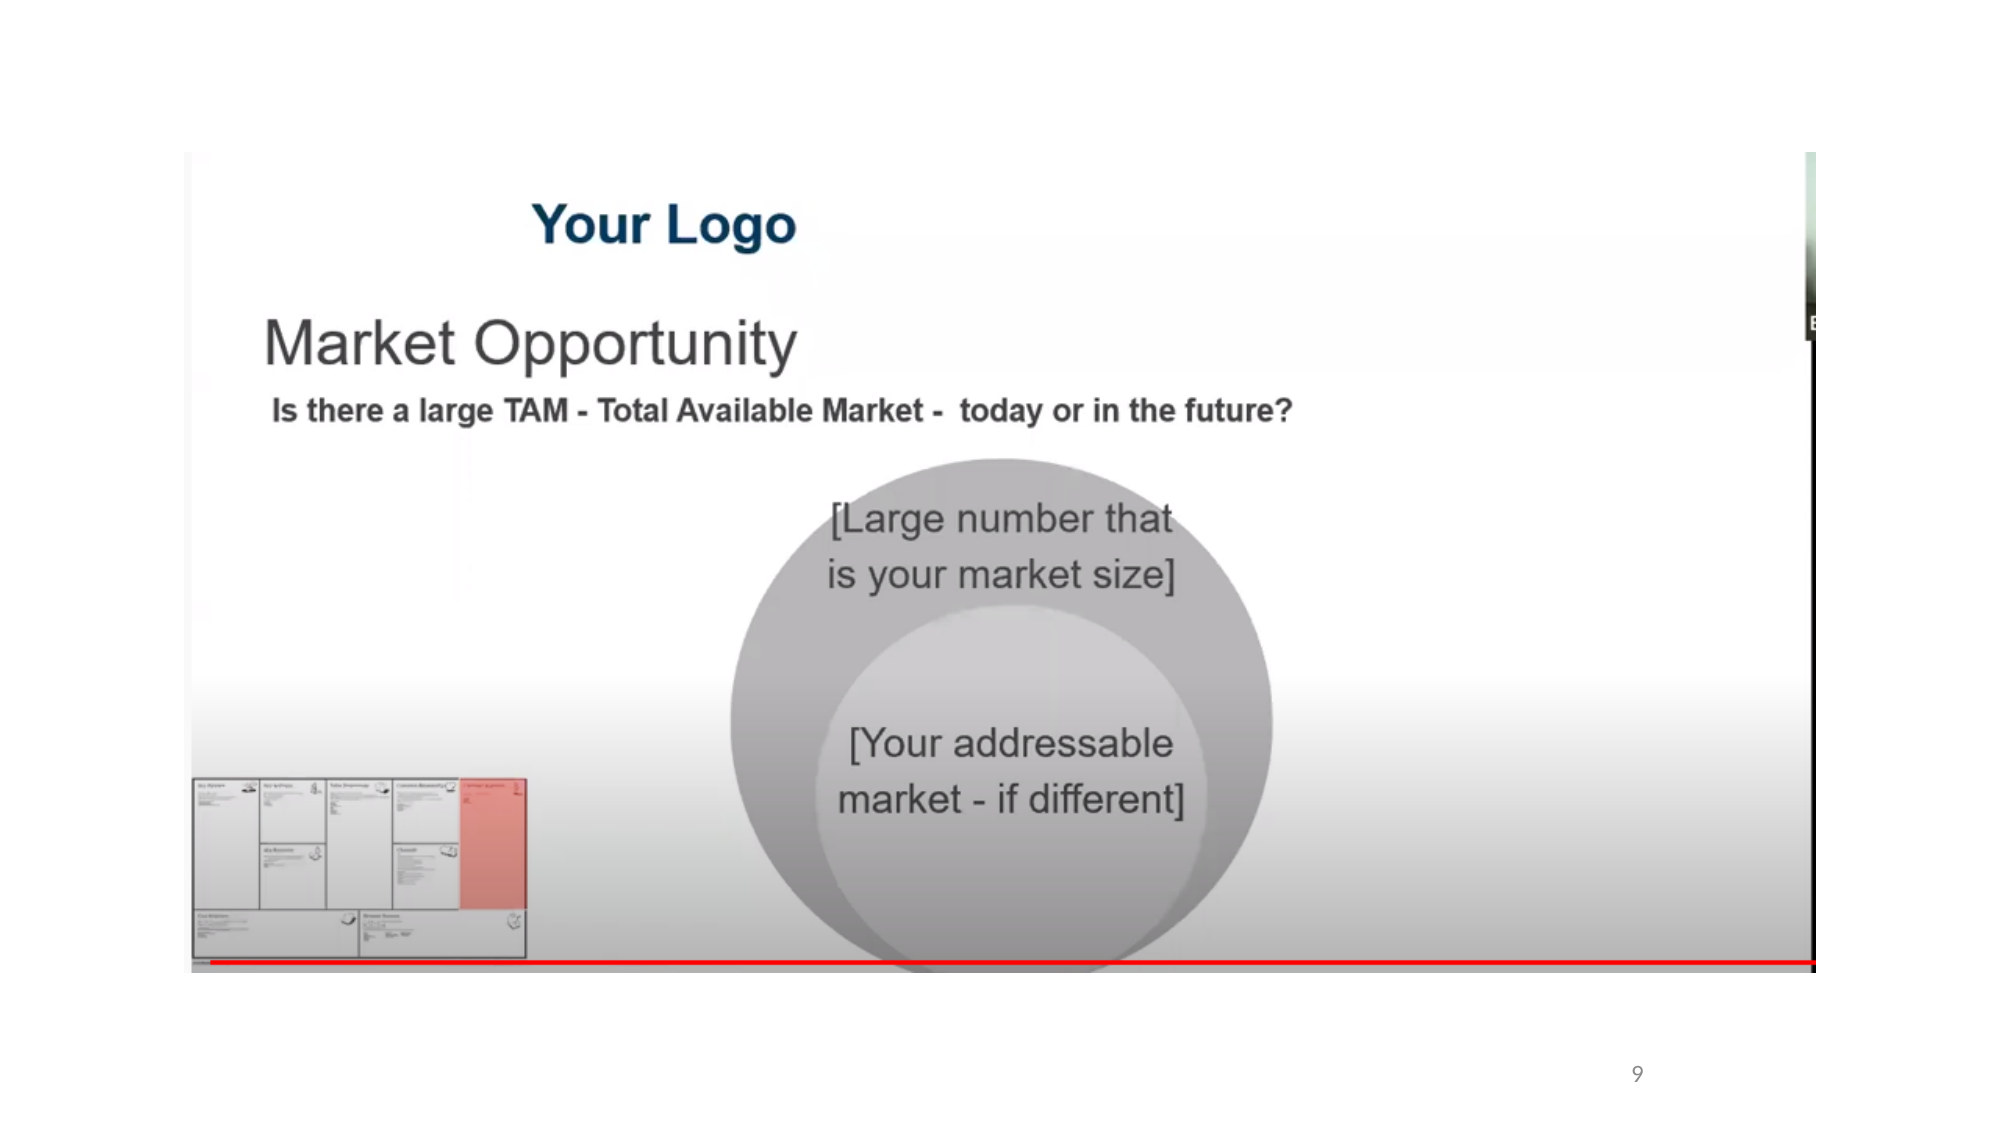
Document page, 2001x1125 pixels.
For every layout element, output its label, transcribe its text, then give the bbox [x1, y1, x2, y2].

picture [184, 152, 1816, 973]
slide_number 9 [1412, 1042, 1863, 1103]
